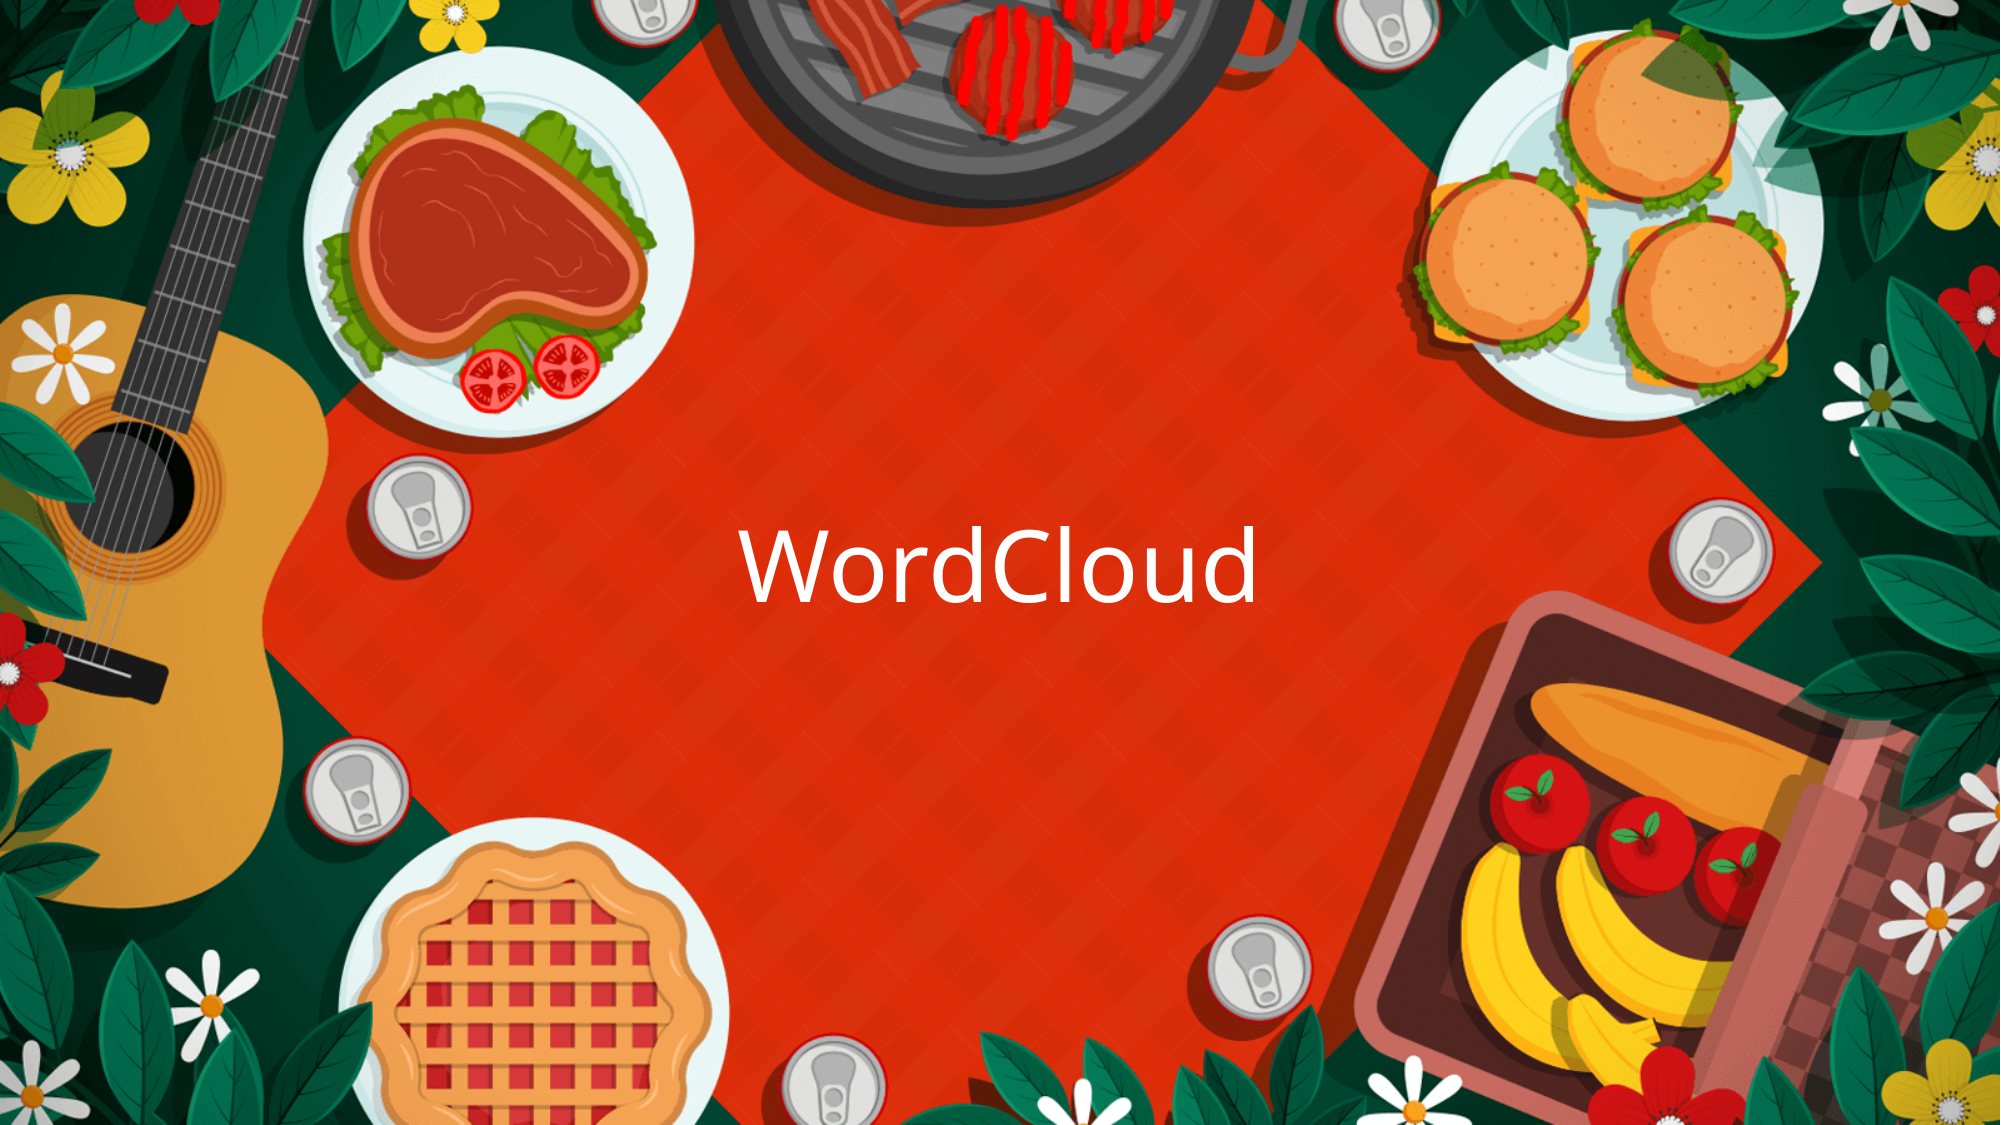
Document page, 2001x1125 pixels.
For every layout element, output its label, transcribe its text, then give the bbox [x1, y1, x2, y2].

picture [0, 0, 2000, 1125]
text_box WordCloud [388, 495, 1612, 630]
